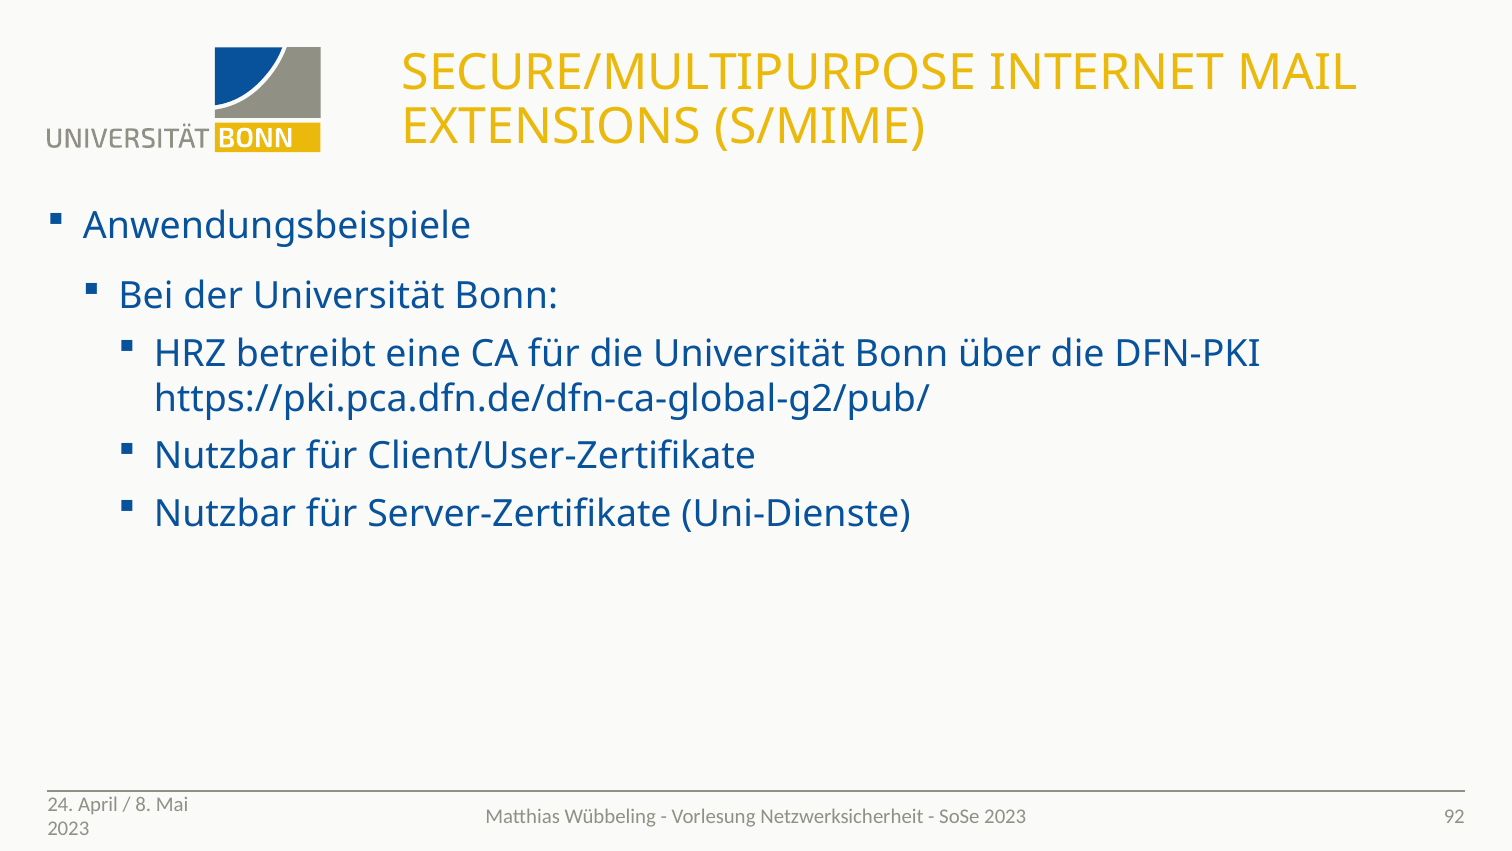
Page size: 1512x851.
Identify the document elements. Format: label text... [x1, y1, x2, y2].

footer Matthias Wübbeling - Vorlesung Netzwerksicherheit - SoSe 2023 [342, 791, 1170, 839]
list Anwendungsbeispiele Bei der Universität Bonn: HRZ betreibt eine CA für die Universität Bonn über die DFN-PKI https://pki.pca.dfn.de/dfn-ca-global-g2/pub/ Nutzbar für Client/User-Zertifikate Nutzbar für Server-Zertifikate (Uni-Dienste) [47, 200, 1465, 745]
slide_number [47, 791, 189, 839]
title Secure/Multipurpose Internet Mail Extensions (S/MIME) [401, 47, 1465, 154]
slide_number 92 [1370, 791, 1465, 839]
